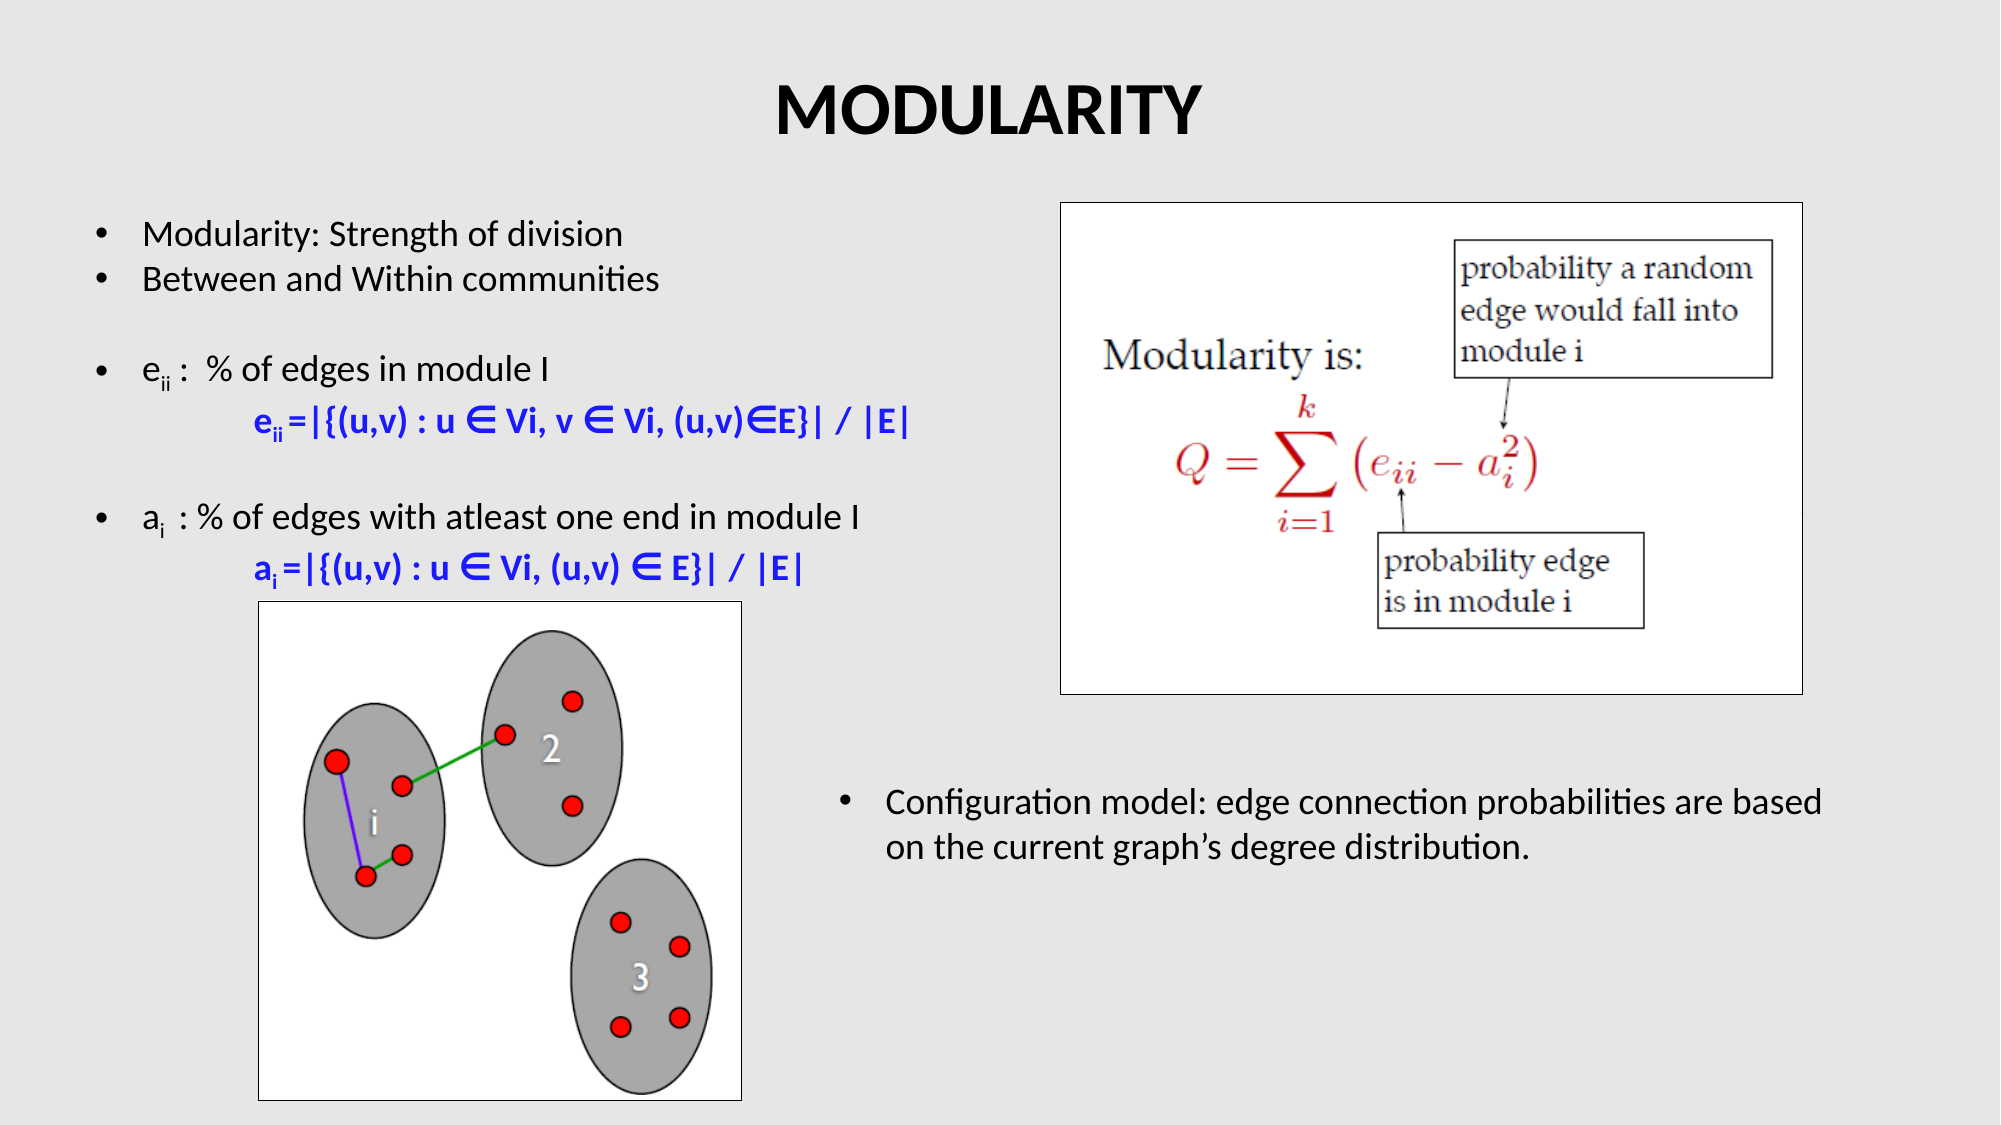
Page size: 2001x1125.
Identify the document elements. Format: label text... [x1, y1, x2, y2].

text_box Configuration model: edge connection probabilities are based on the current graph’s degree distribution. [823, 769, 1861, 875]
picture [258, 600, 742, 1101]
picture [1060, 202, 1803, 695]
text_box MODULARITY [176, 52, 1803, 157]
text_box Modularity: Strength of division Between and Within communities eii : % of edges in module I eii =|{(u,v) : u ∈ Vi, v ∈ Vi, (u,v)∈E}| / |E| ai : % of edges with atleast one end in module I ai =|{(u,v) : u ∈ Vi, (u,v) ∈ E}| / |E| [80, 202, 1924, 737]
